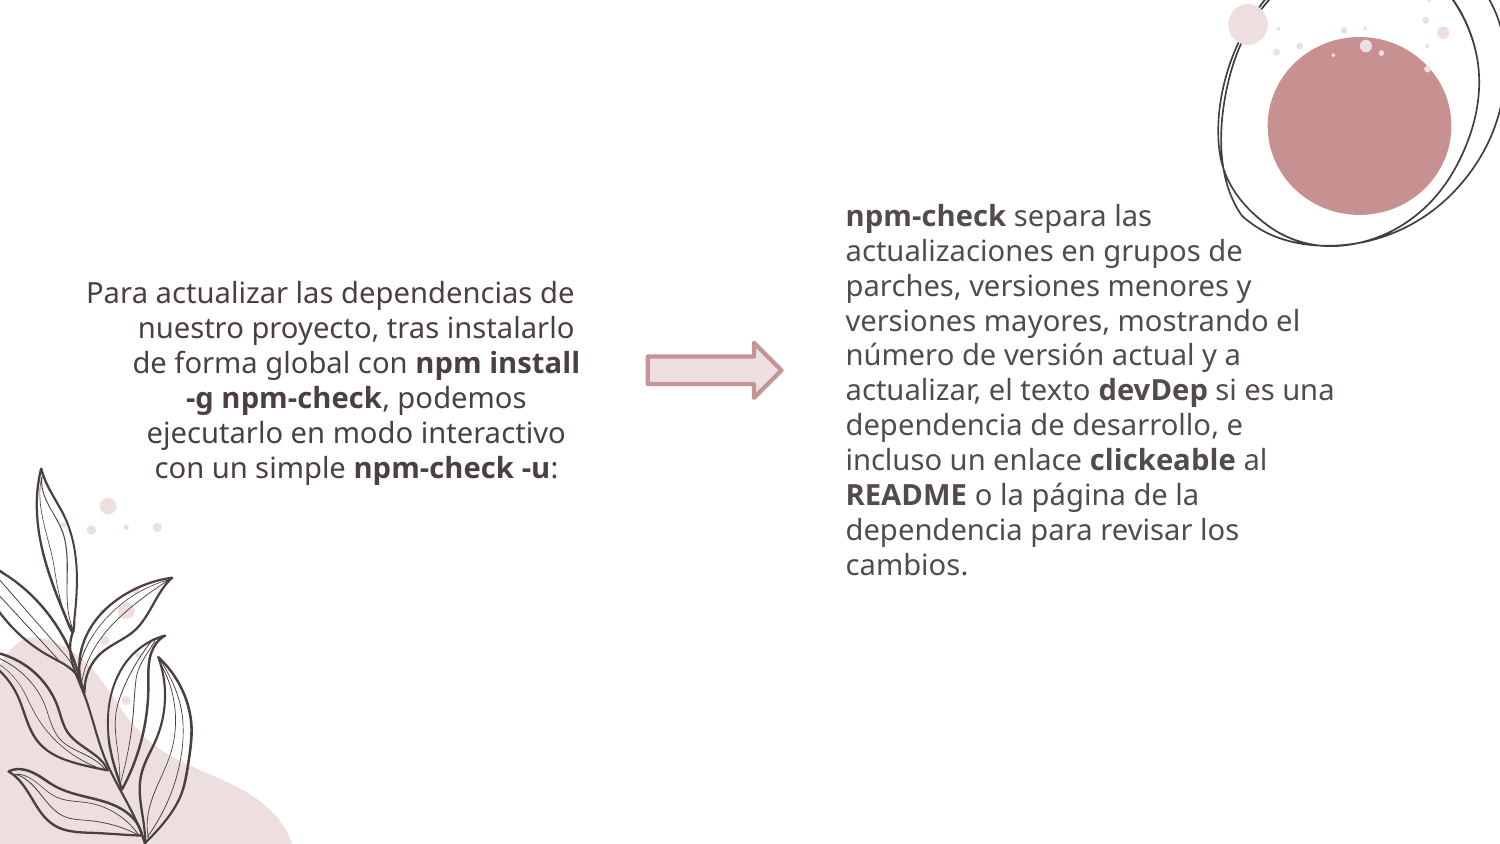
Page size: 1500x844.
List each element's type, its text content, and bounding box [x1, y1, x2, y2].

subtitle Para actualizar las dependencias de nuestro proyecto, tras instalarlo de forma global con npm install -g npm-check, podemos ejecutarlo en modo interactivo con un simple npm-check -u: [39, 259, 599, 482]
text_box npm-check separa las actualizaciones en grupos de parches, versiones menores y versiones mayores, mostrando el número de versión actual y a actualizar, el texto devDep si es una dependencia de desarrollo, e incluso un enlace clickeable al README o la página de la dependencia para revisar los cambios. [830, 189, 1358, 589]
text_box [645, 340, 784, 400]
